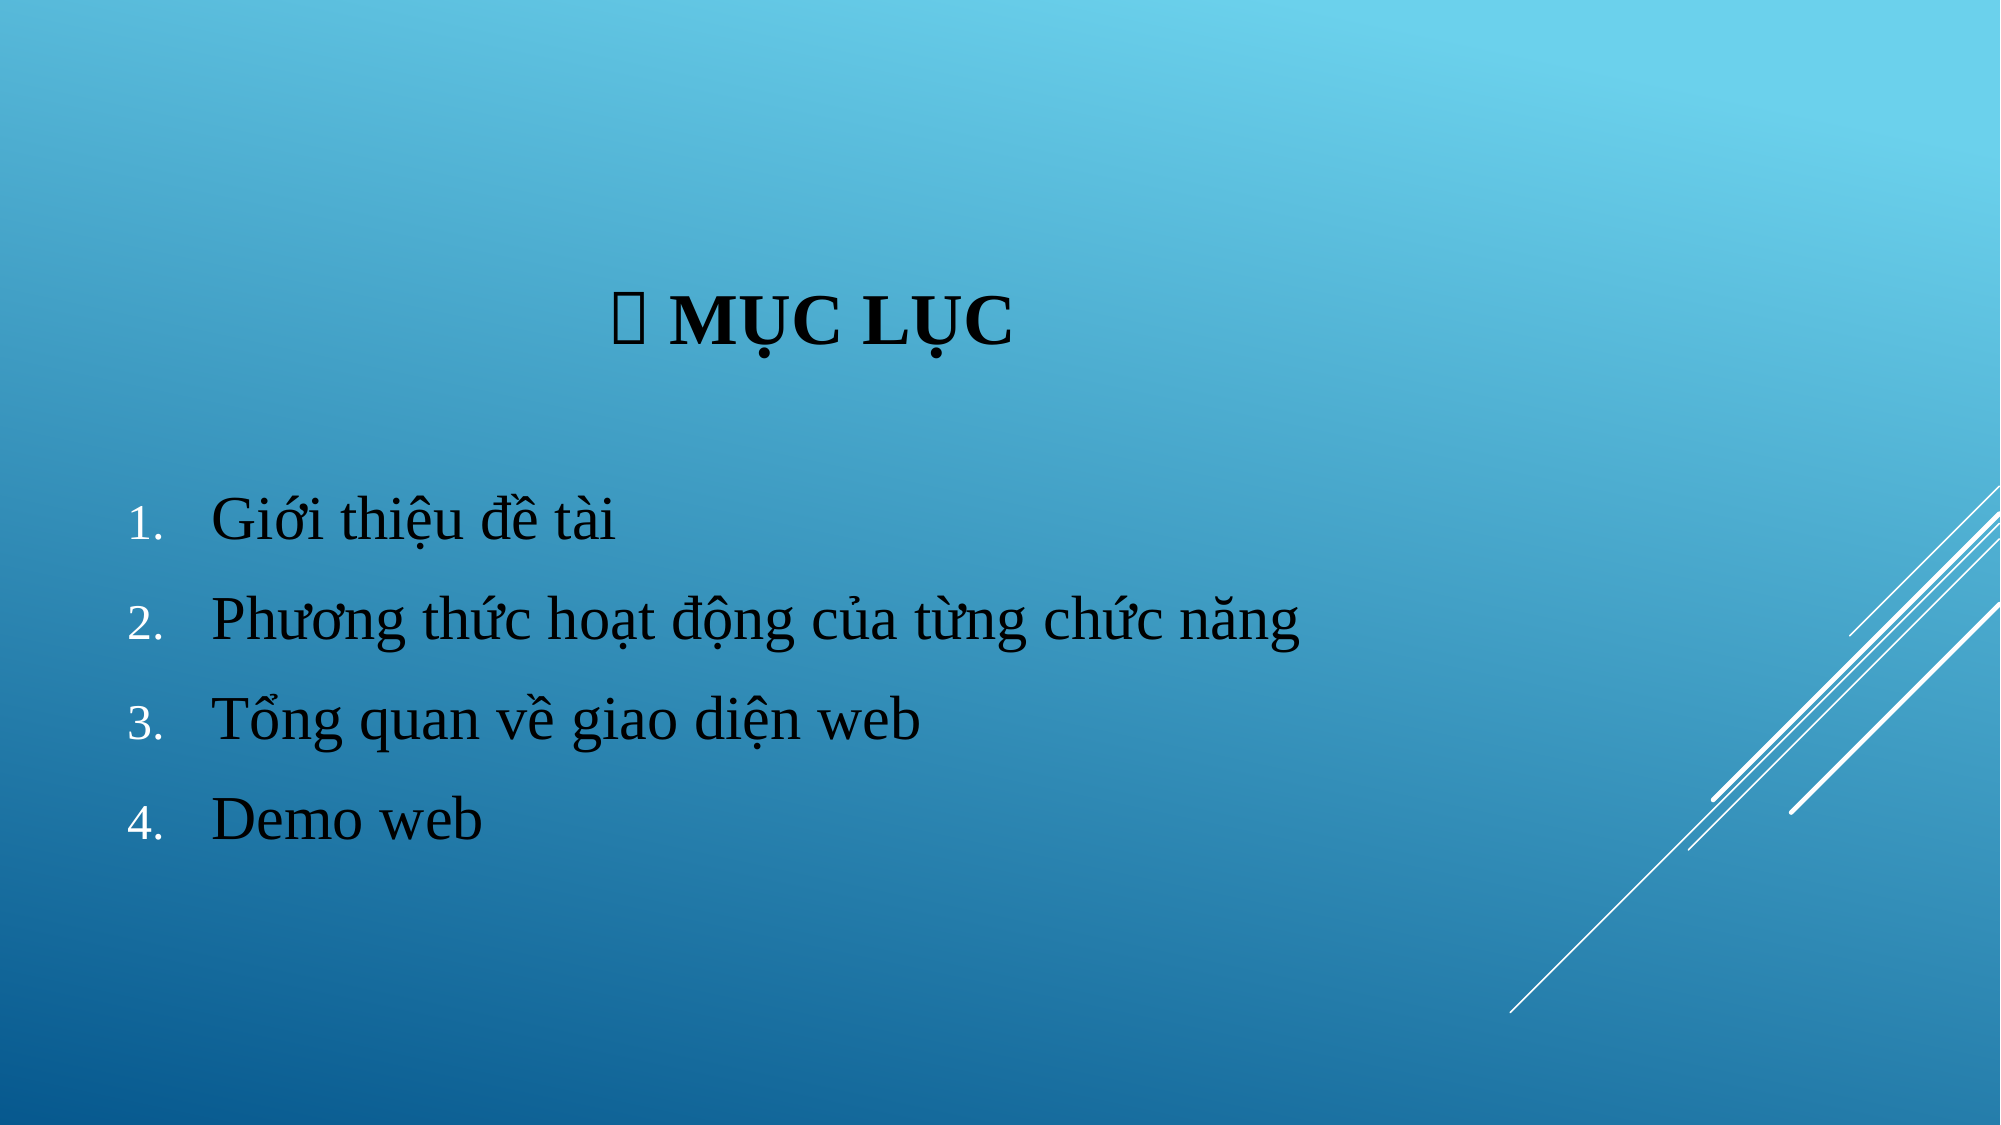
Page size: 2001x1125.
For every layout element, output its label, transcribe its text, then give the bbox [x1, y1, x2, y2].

list Giới thiệu đề tài Phương thức hoạt động của từng chức năng Tổng quan về giao diện web Demo web [112, 469, 1513, 942]
title  Mục lục [112, 82, 1513, 457]
